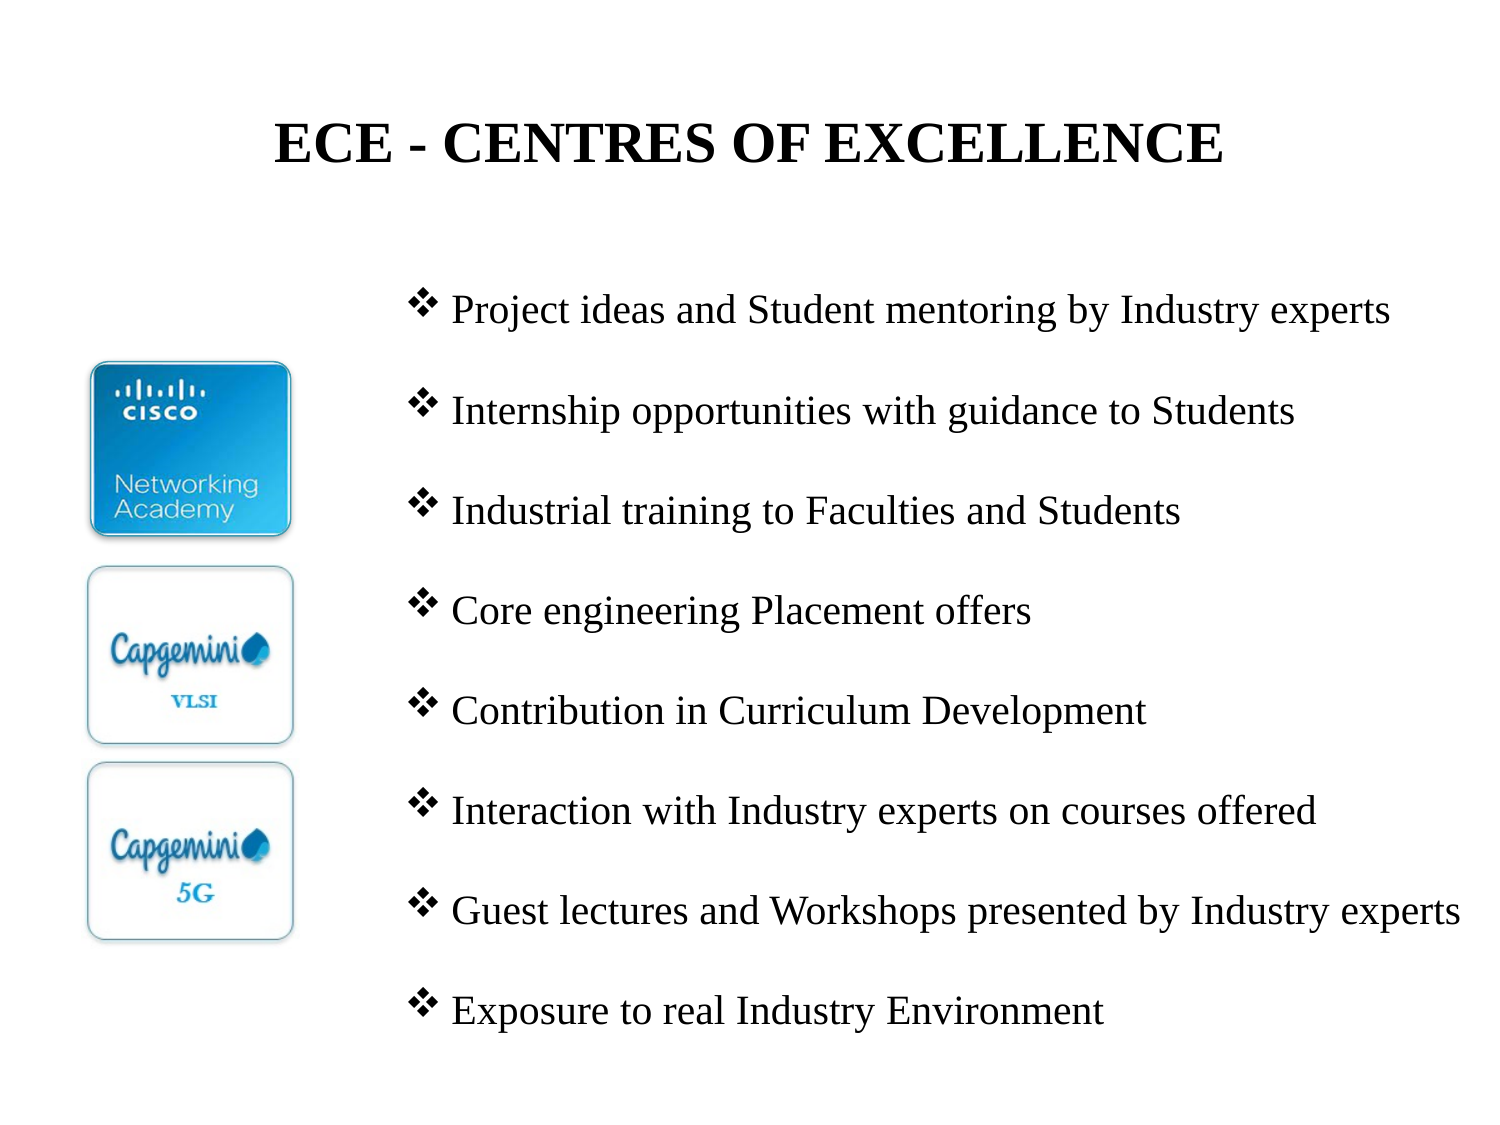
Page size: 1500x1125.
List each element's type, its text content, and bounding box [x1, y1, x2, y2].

text_box [89, 360, 292, 537]
title ECE - CENTRES OF EXCELLENCE [75, 45, 1425, 233]
picture [80, 758, 301, 949]
text_box Project ideas and Student mentoring by Industry experts Internship opportunities with guidance to Students Industrial training to Faculties and Students Core engineering Placement offers Contribution in Curriculum Development Interaction with Industry experts on courses offered Guest lectures and Workshops presented by Industry experts Exposure to real Industry Environment [389, 224, 1478, 1040]
picture [80, 562, 301, 754]
